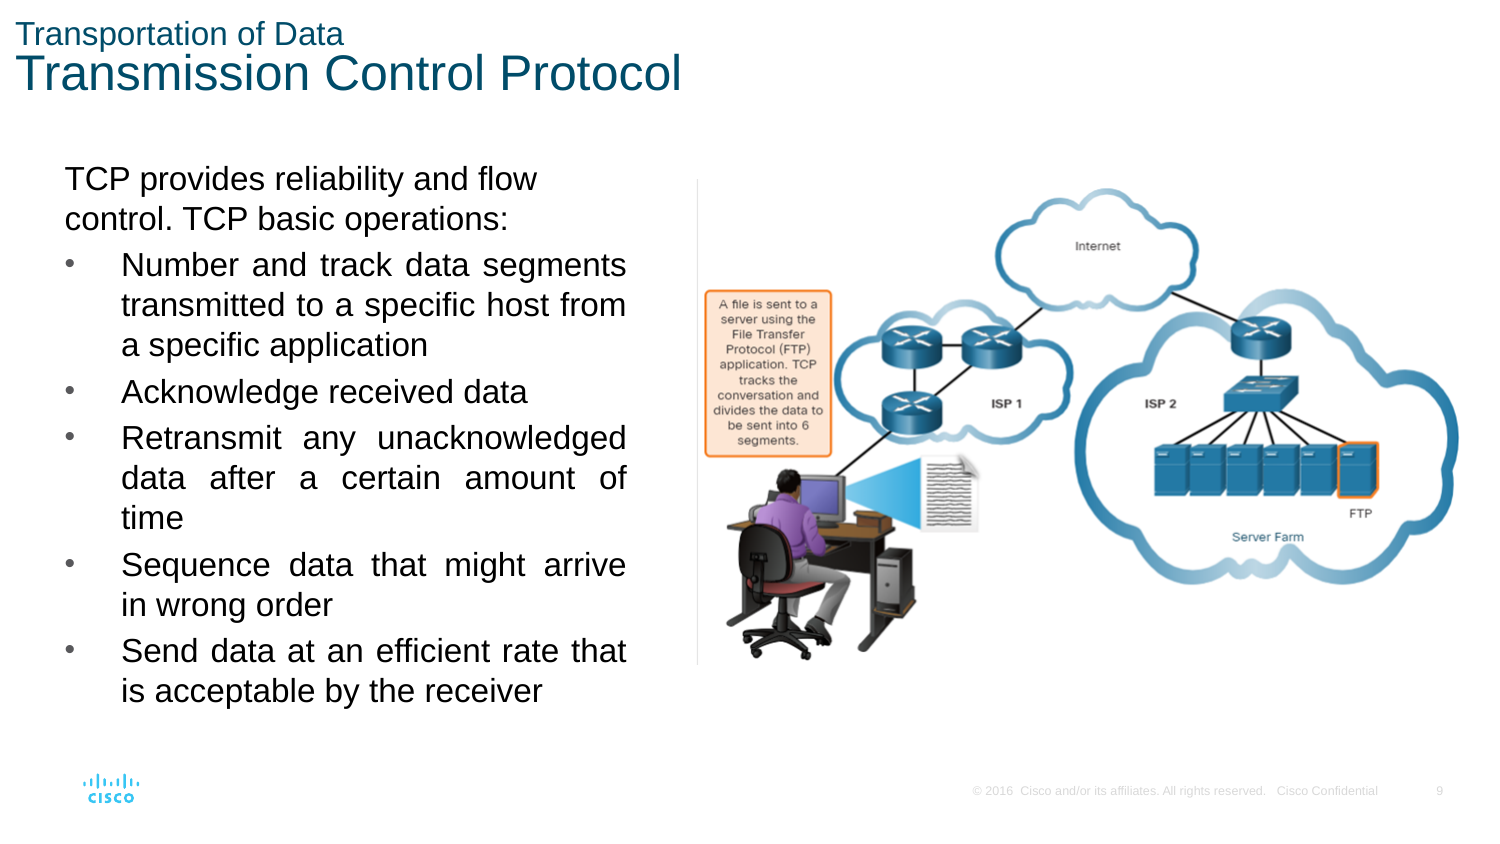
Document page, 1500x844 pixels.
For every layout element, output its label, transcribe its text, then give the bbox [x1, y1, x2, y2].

picture [695, 179, 1480, 665]
title Transportation of Data Transmission Control Protocol [0, 0, 1369, 121]
list TCP provides reliability and flow control. TCP basic operations: Number and track data segments transmitted to a specific host from a specific application Acknowledge received data Retransmit any unacknowledged data after a certain amount of time Sequence data that might arrive in wrong order Send data at an efficient rate that is acceptable by the receiver [49, 149, 643, 744]
